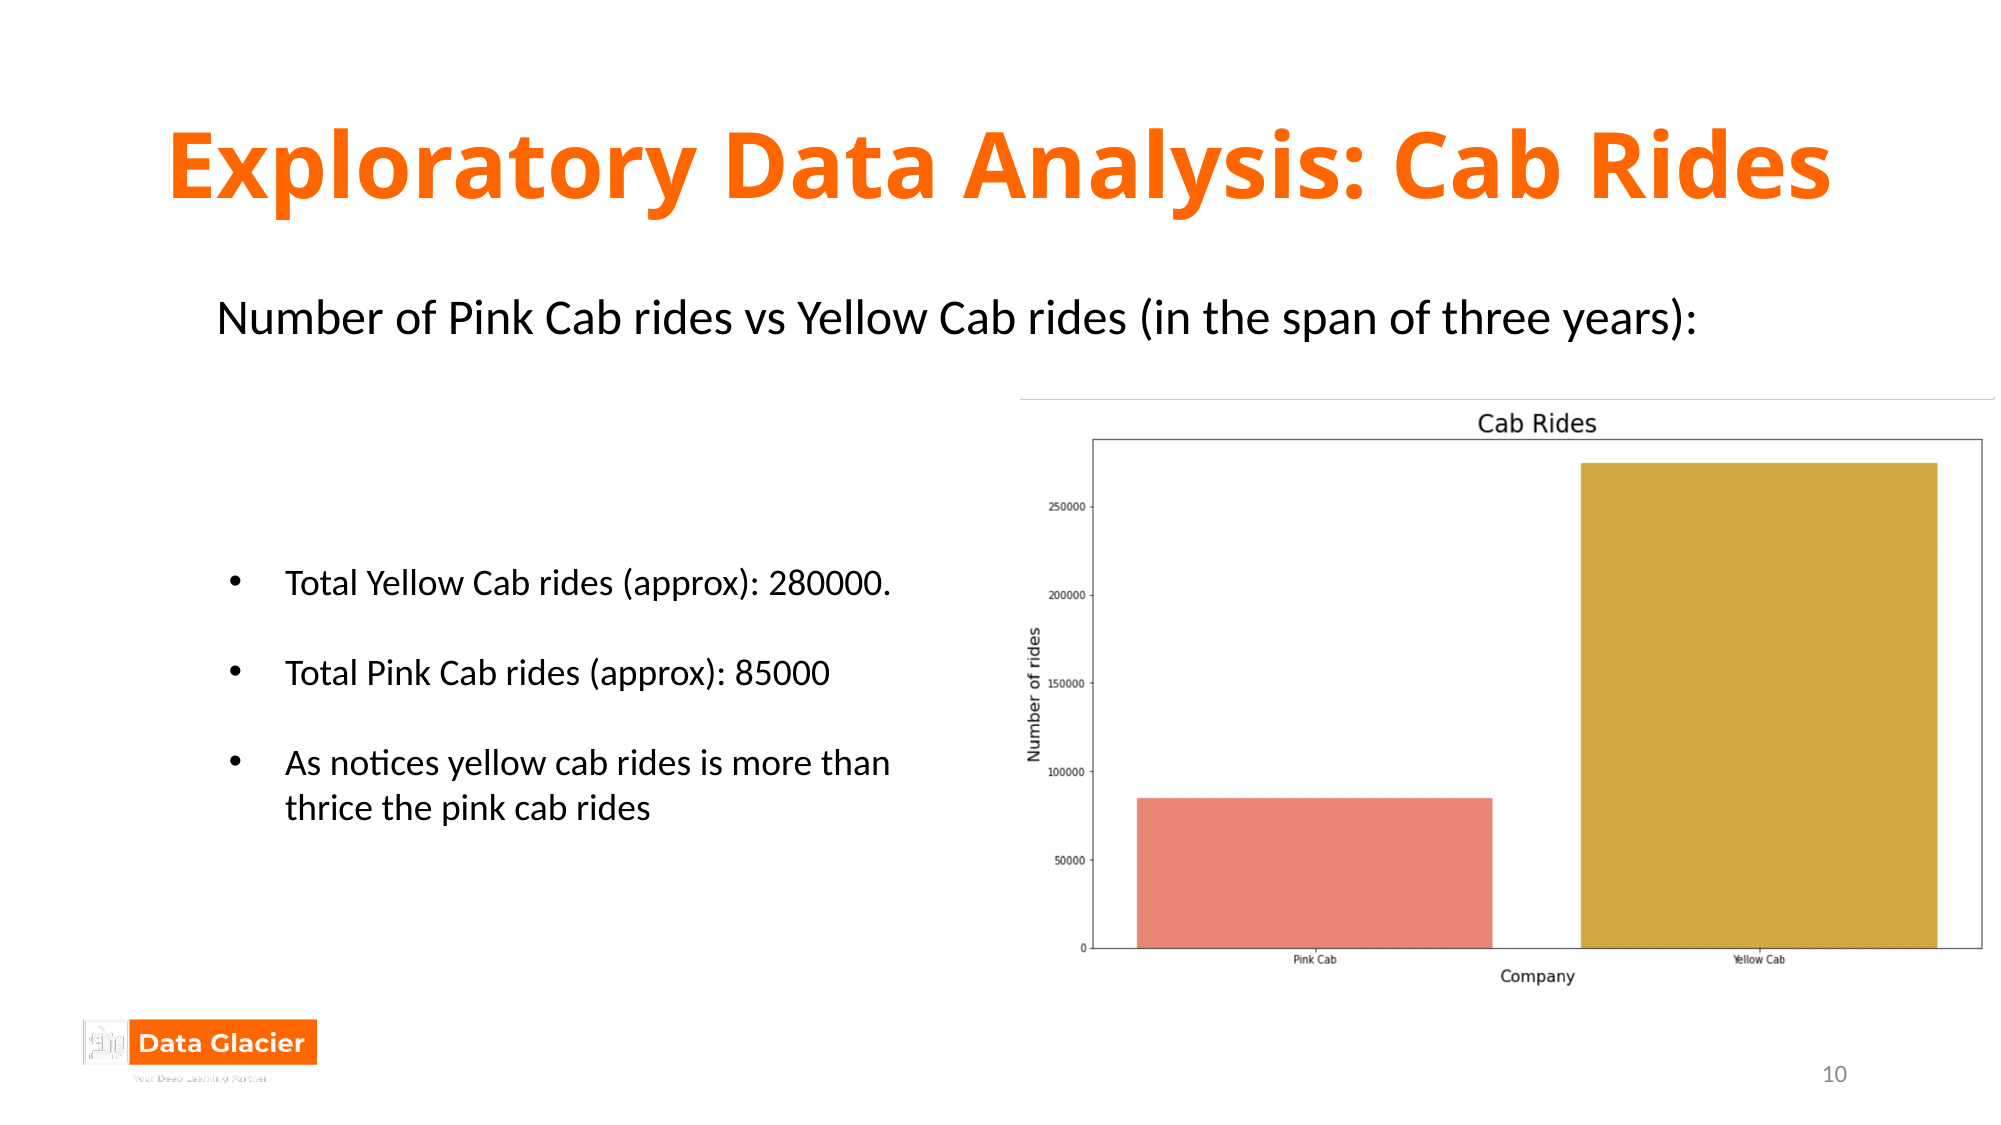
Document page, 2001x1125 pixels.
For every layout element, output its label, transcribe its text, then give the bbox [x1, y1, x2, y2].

text_box Total Yellow Cab rides (approx): 280000. Total Pink Cab rides (approx): 85000 As notices yellow cab rides is more than thrice the pink cab rides [214, 551, 1000, 836]
title Exploratory Data Analysis: Cab Rides [137, 59, 1863, 278]
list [81, 932, 319, 1125]
slide_number 10 [1412, 1042, 1863, 1103]
picture [1020, 397, 2000, 997]
text_box Number of Pink Cab rides vs Yellow Cab rides (in the span of three years): [201, 277, 1798, 352]
